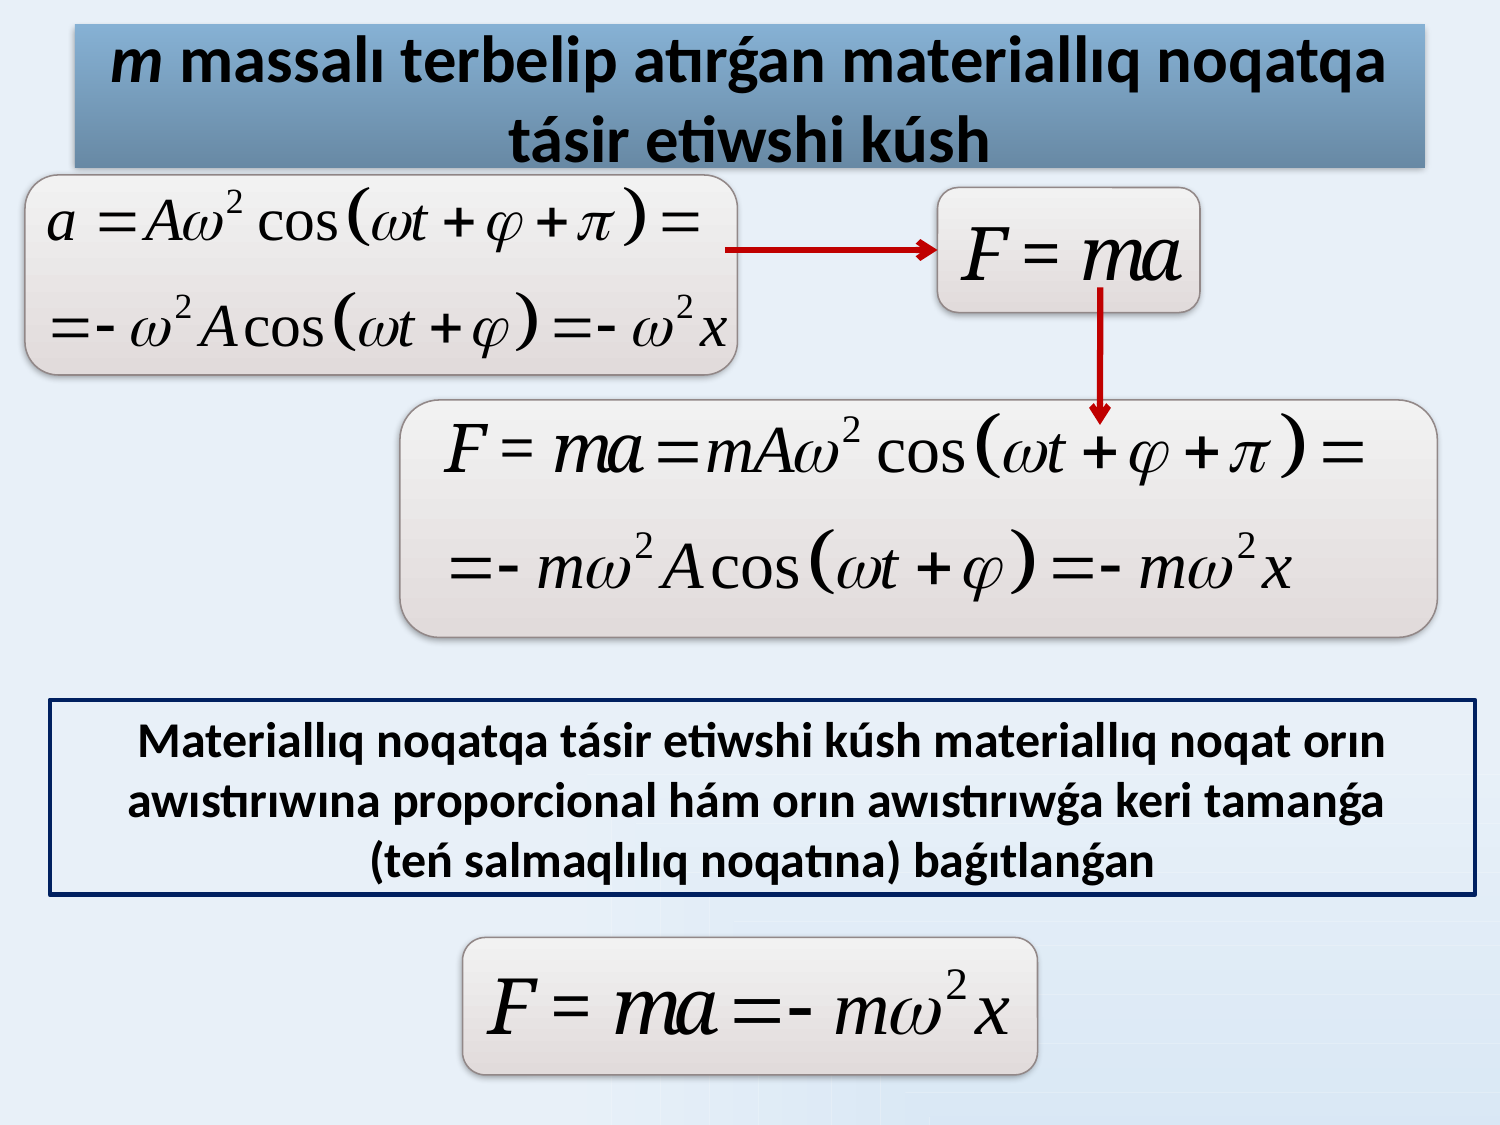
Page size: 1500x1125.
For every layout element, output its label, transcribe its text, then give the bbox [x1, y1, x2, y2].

text_box [24, 186, 32, 364]
text_box Materiallıq noqatqa tásir etiwshi kúsh materiallıq noqat orın awıstırıwına proporcional hám orın awıstırıwǵa keri tamanǵa (teń salmaqlılıq noqatına) baǵıtlanǵan [49, 699, 1475, 895]
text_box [474, 949, 1026, 1054]
text_box [936, 186, 1201, 314]
text_box [399, 399, 1439, 639]
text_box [949, 212, 1188, 299]
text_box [433, 399, 1365, 625]
text_box m massalı terbelip atırǵan materiallıq noqatqa tásir etiwshi kúsh [74, 24, 1425, 168]
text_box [37, 174, 738, 379]
text_box [461, 936, 1039, 1076]
